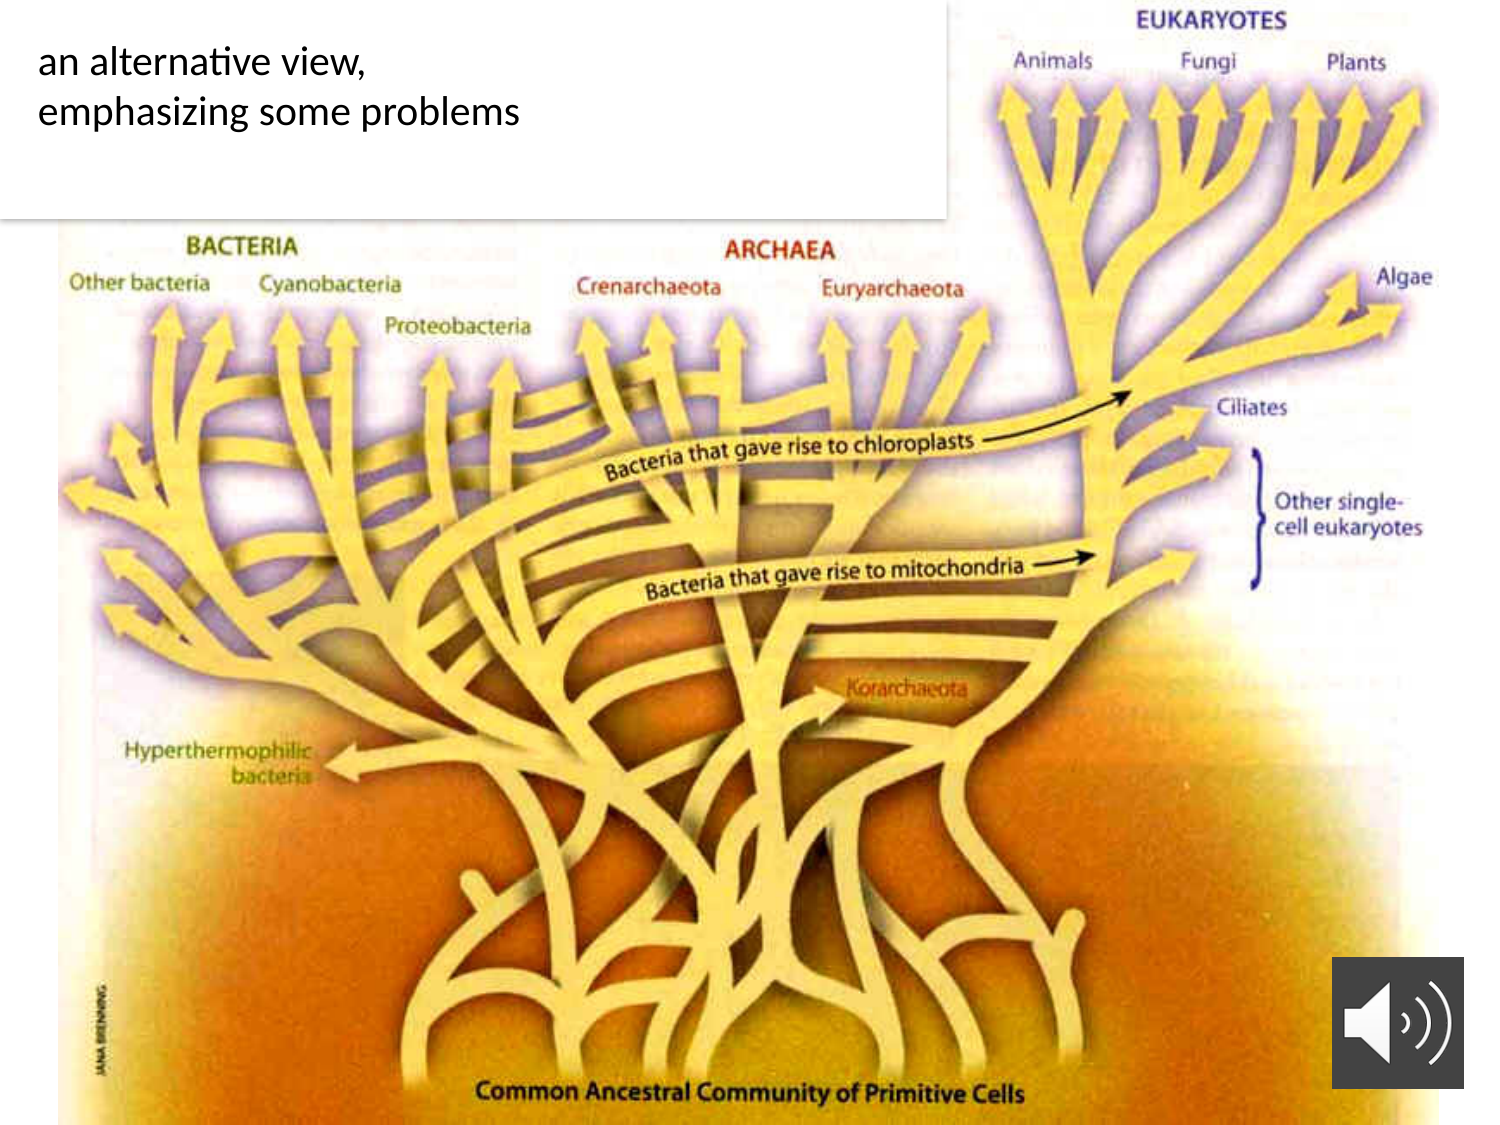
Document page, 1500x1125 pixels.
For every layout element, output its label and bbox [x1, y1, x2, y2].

picture [1330, 955, 1465, 1090]
text_box [0, 0, 1439, 1125]
